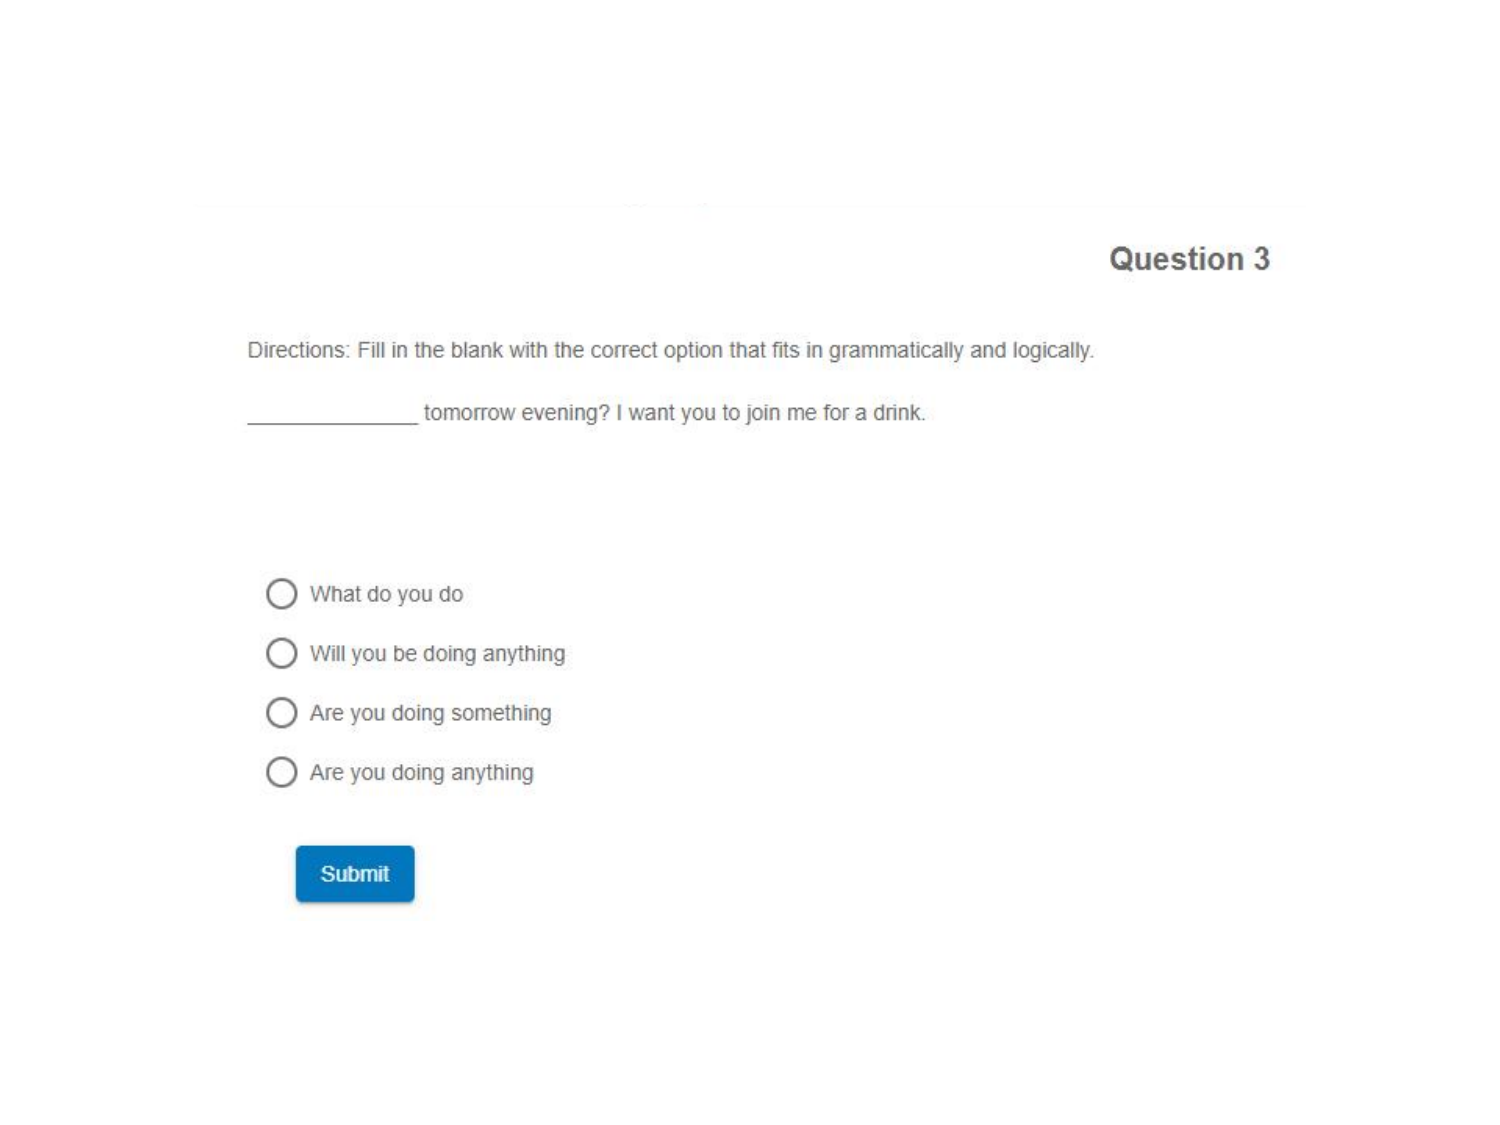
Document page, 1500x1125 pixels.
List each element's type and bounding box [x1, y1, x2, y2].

picture [193, 203, 1307, 922]
